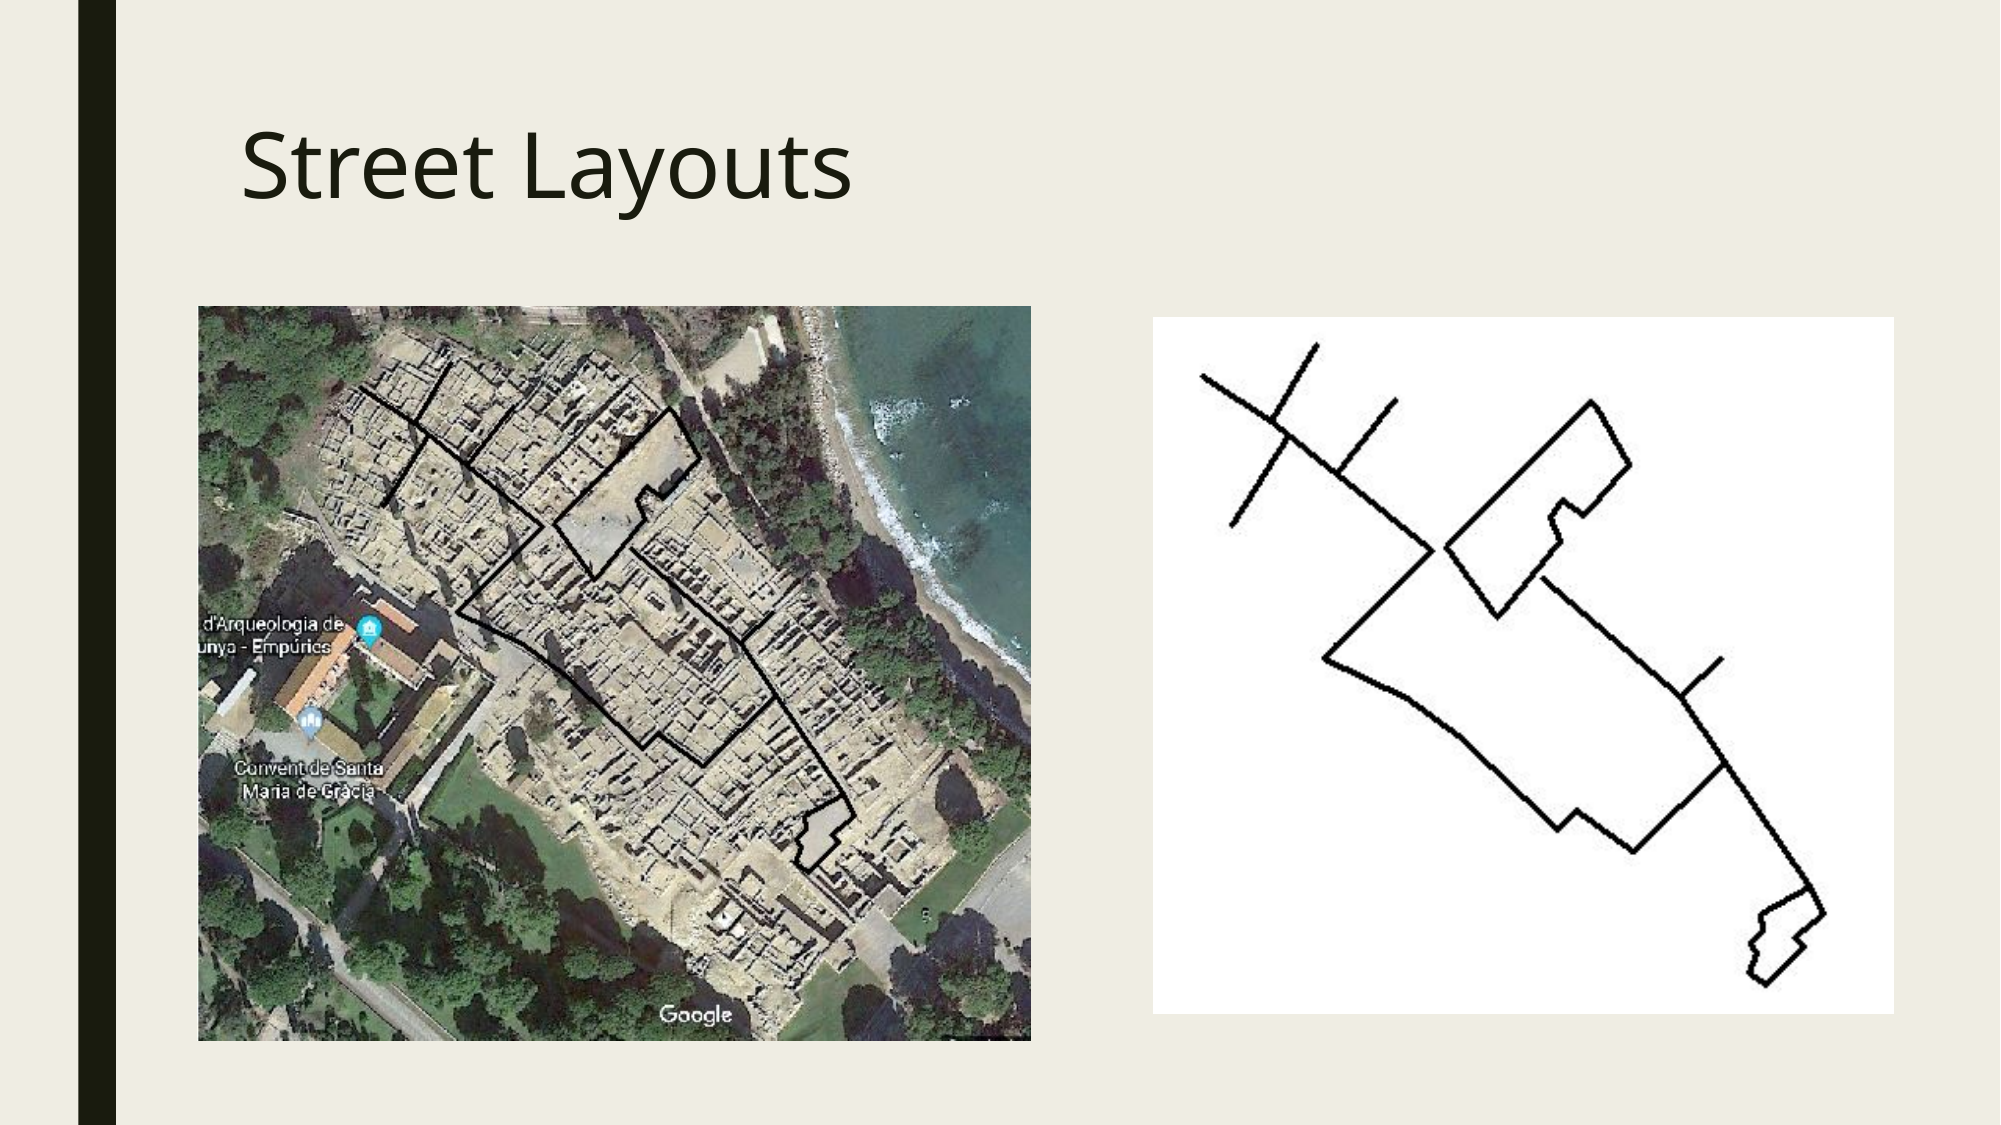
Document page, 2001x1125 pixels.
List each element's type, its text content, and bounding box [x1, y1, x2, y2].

picture [197, 306, 1031, 1041]
picture [1153, 317, 1894, 1015]
title Street Layouts [225, 112, 1800, 357]
